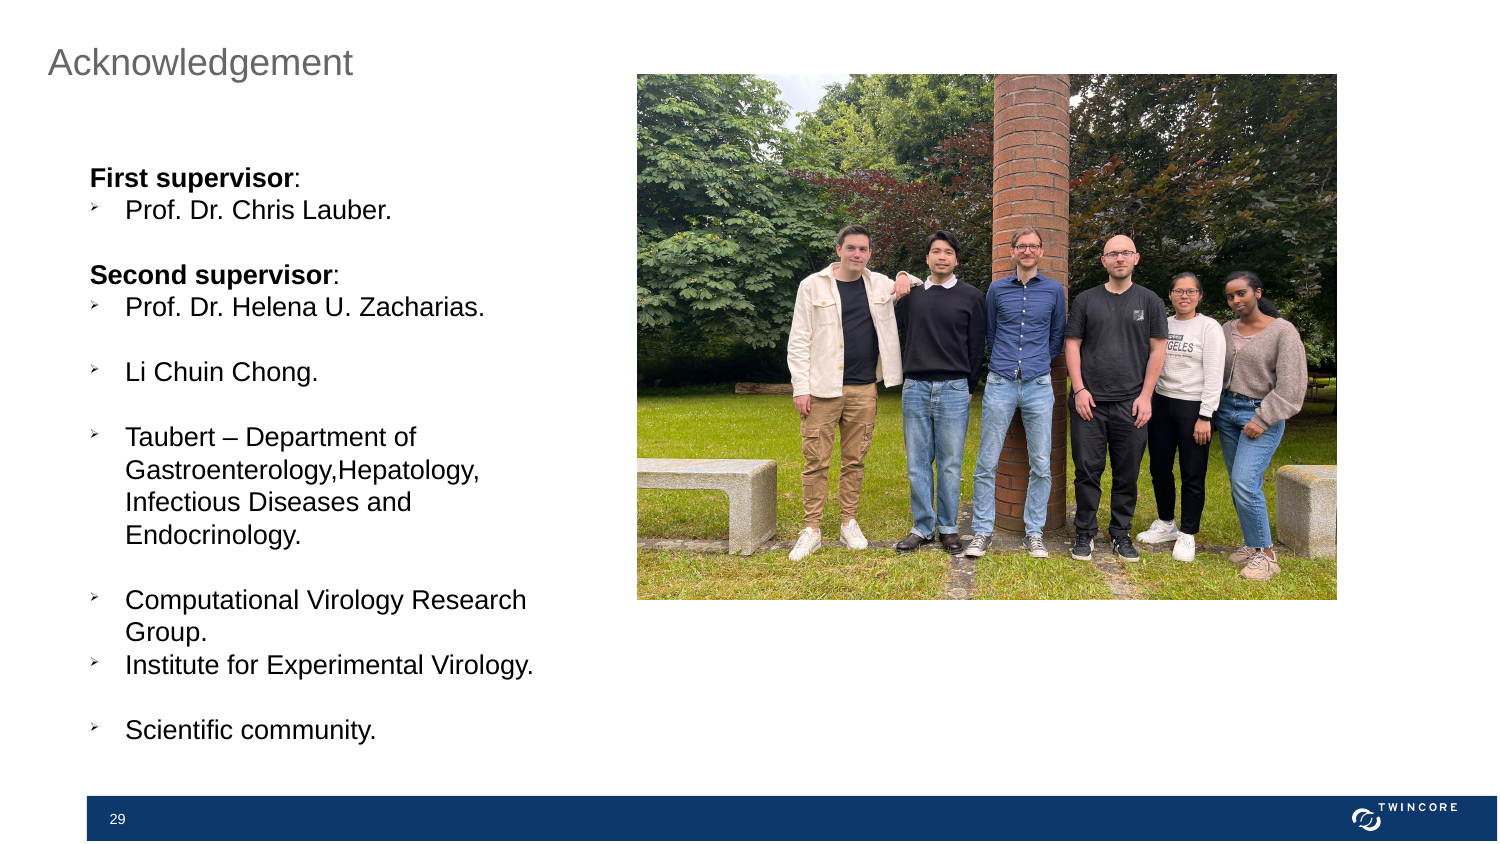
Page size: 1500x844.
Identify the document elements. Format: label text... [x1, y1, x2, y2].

picture [637, 74, 1338, 600]
text_box First supervisor: Prof. Dr. Chris Lauber. Second supervisor: Prof. Dr. Helena U. Zacharias. Li Chuin Chong. Taubert – Department of Gastroenterology,Hepatology, Infectious Diseases and Endocrinology. Computational Virology Research Group. Institute for Experimental Virology. Scientific community. [74, 152, 562, 711]
picture [1352, 803, 1457, 831]
